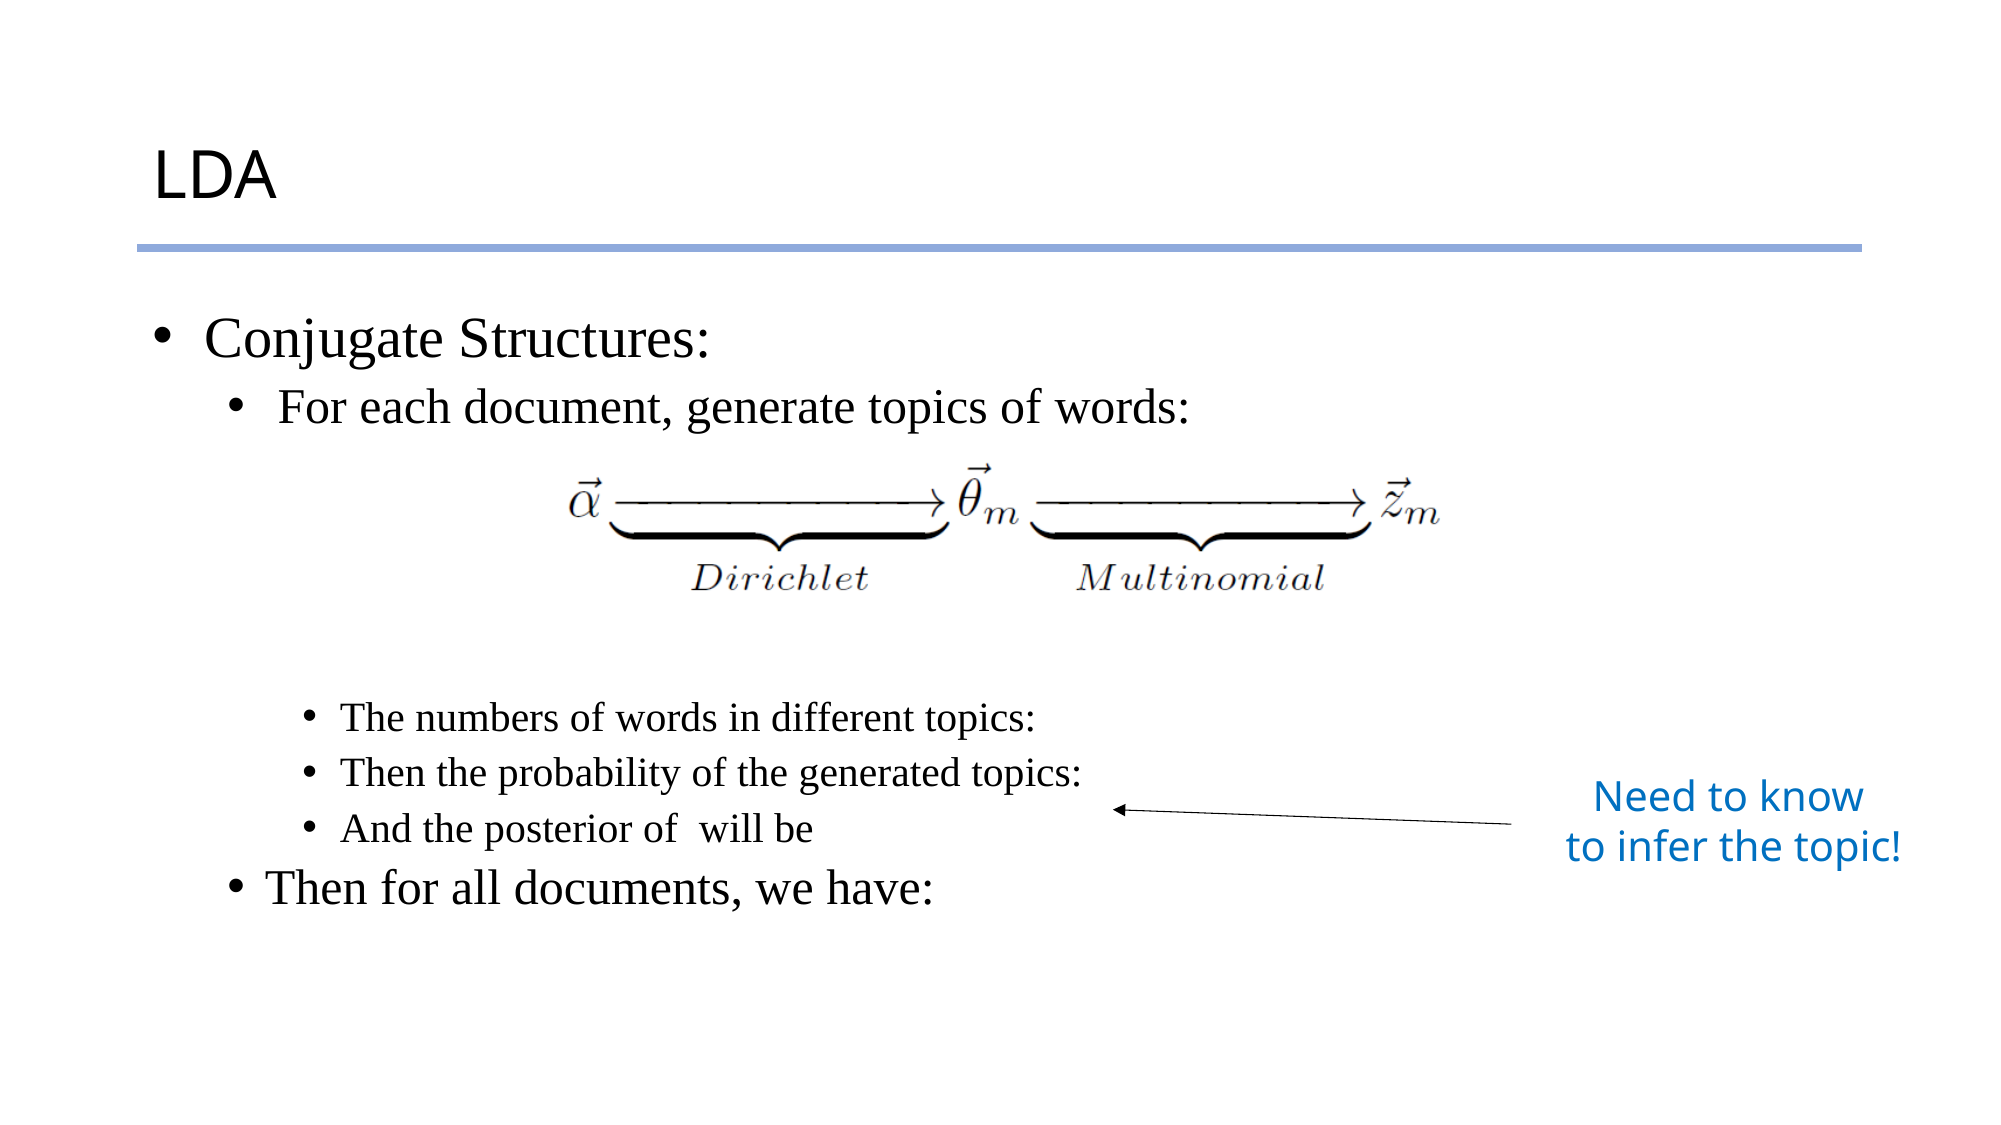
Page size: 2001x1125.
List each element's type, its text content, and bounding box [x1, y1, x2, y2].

title LDA [137, 108, 1863, 246]
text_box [1112, 809, 1512, 825]
picture [544, 443, 1456, 609]
